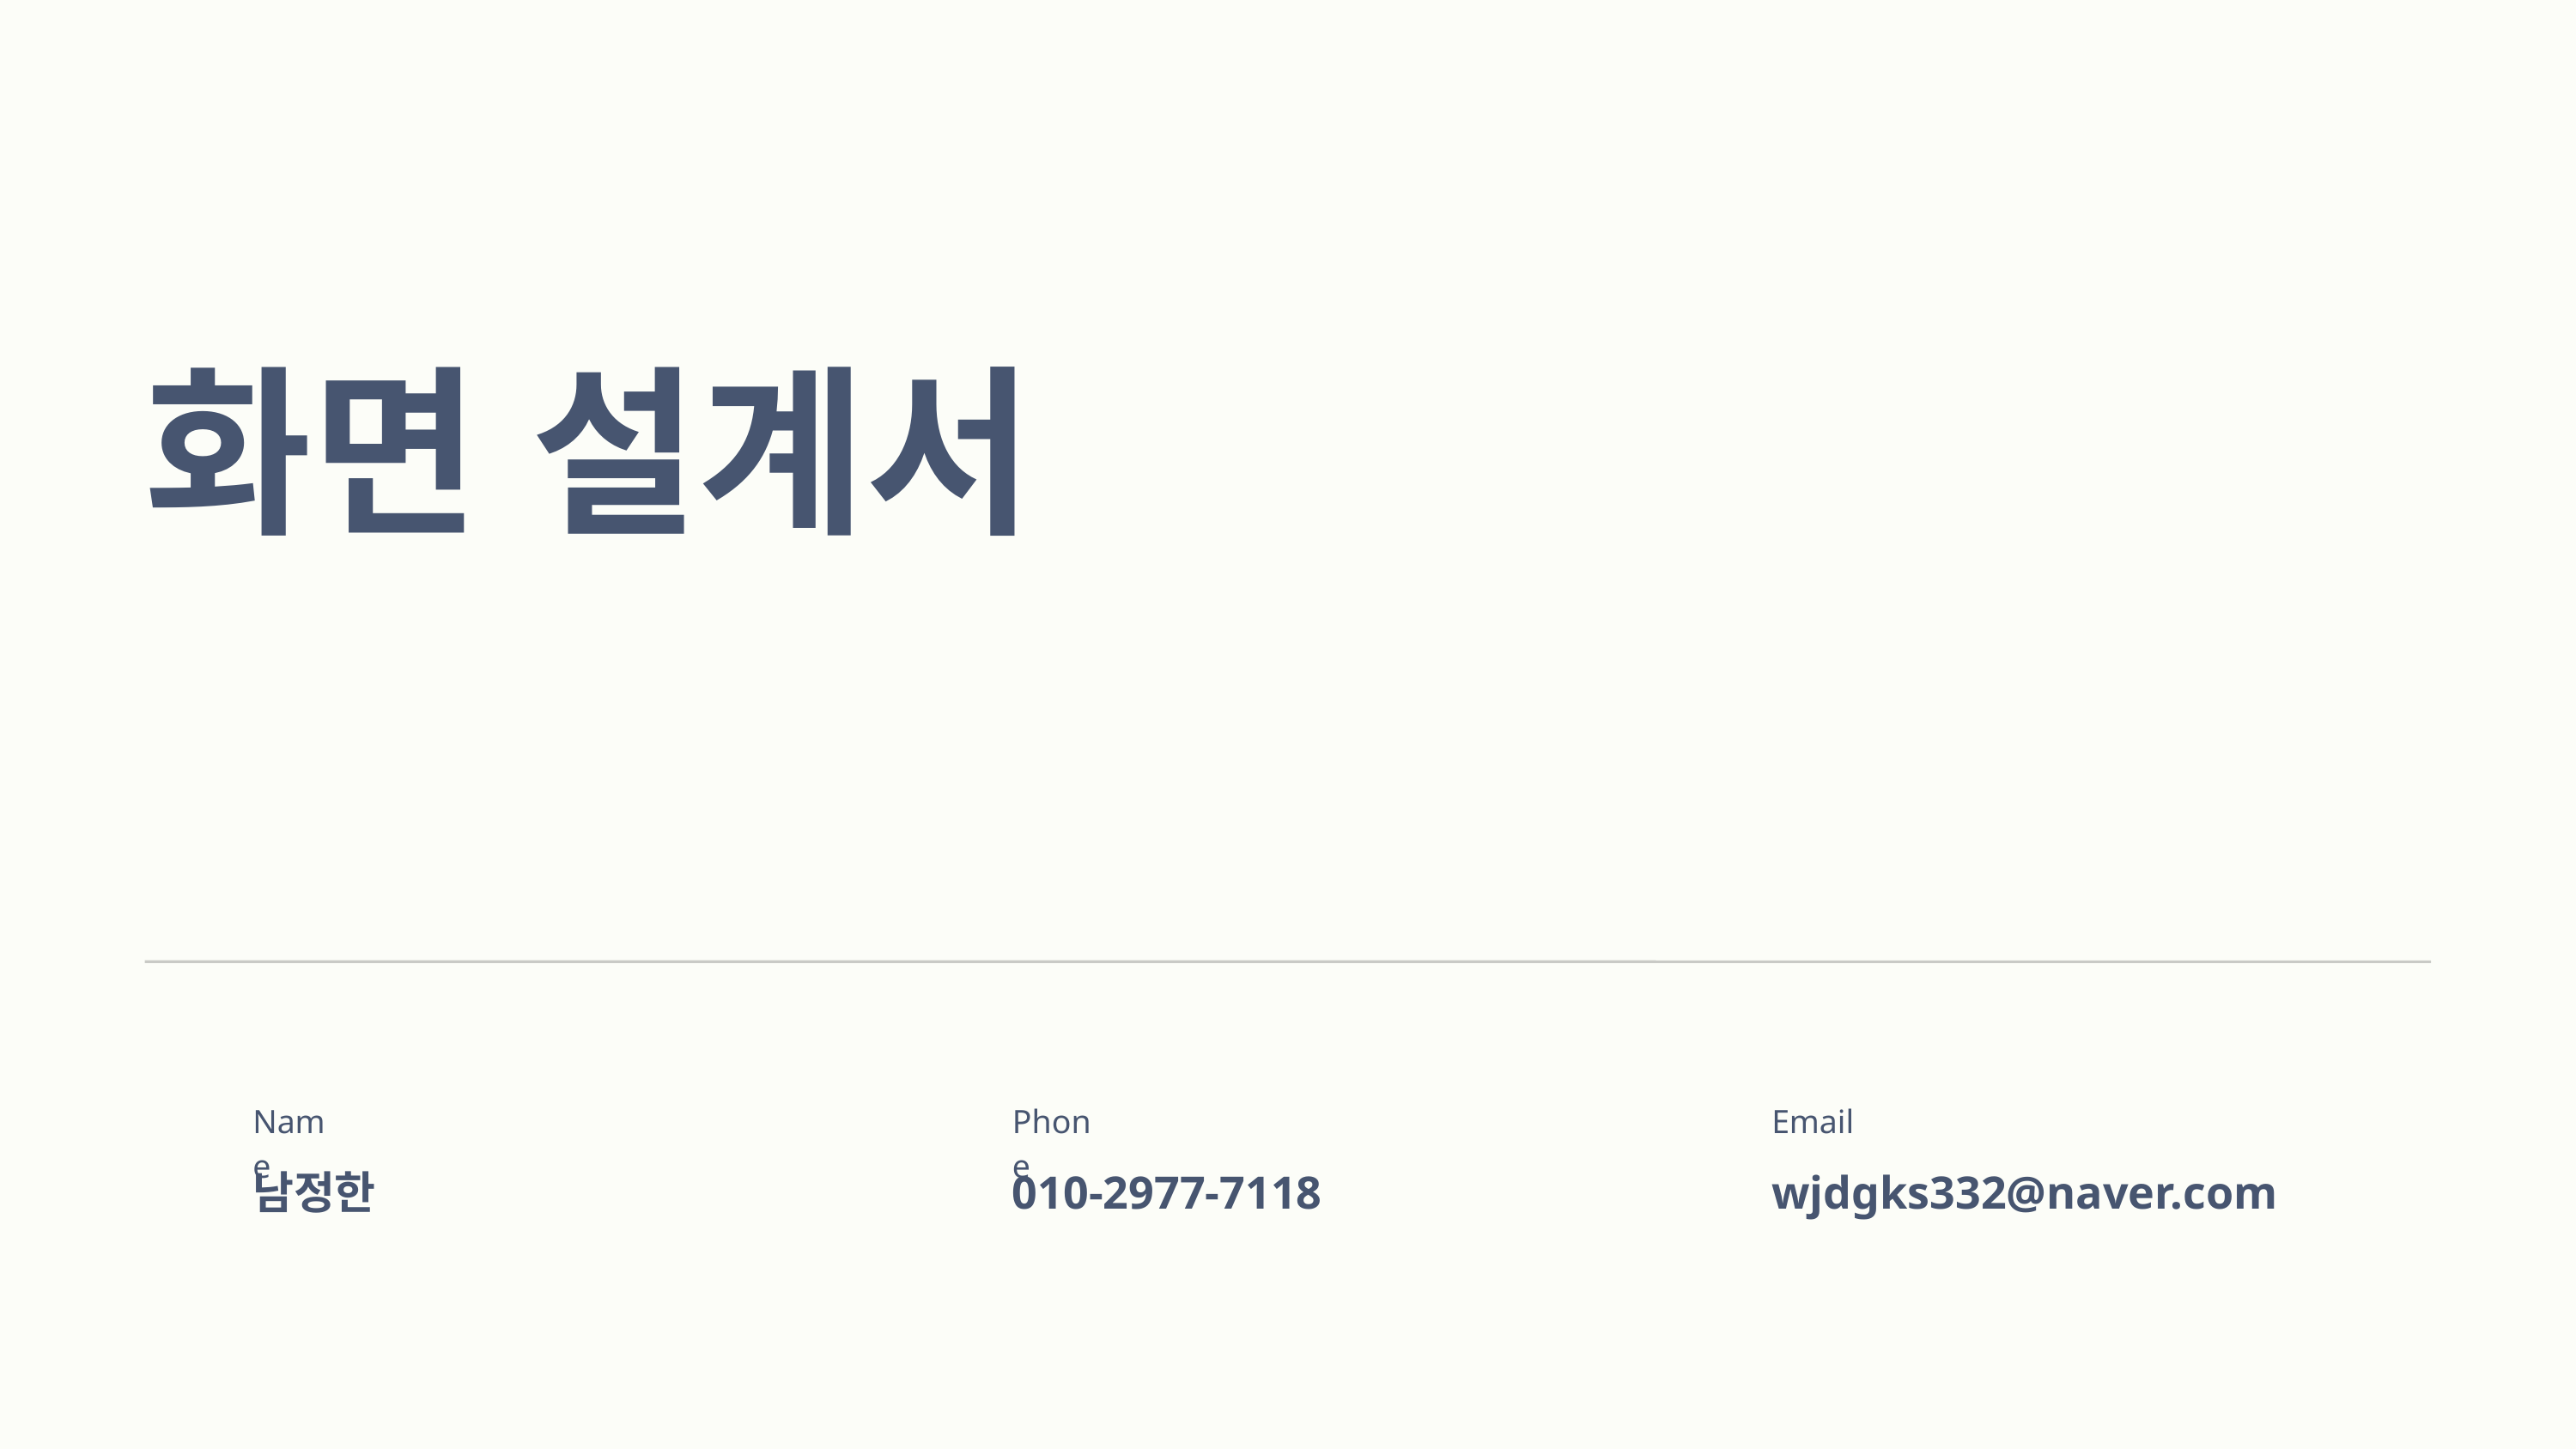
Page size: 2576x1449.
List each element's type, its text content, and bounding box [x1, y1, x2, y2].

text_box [1771, 1094, 2345, 1214]
text_box 화면 설계서 [144, 300, 1900, 556]
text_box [252, 1098, 578, 1214]
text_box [1012, 1098, 1338, 1214]
